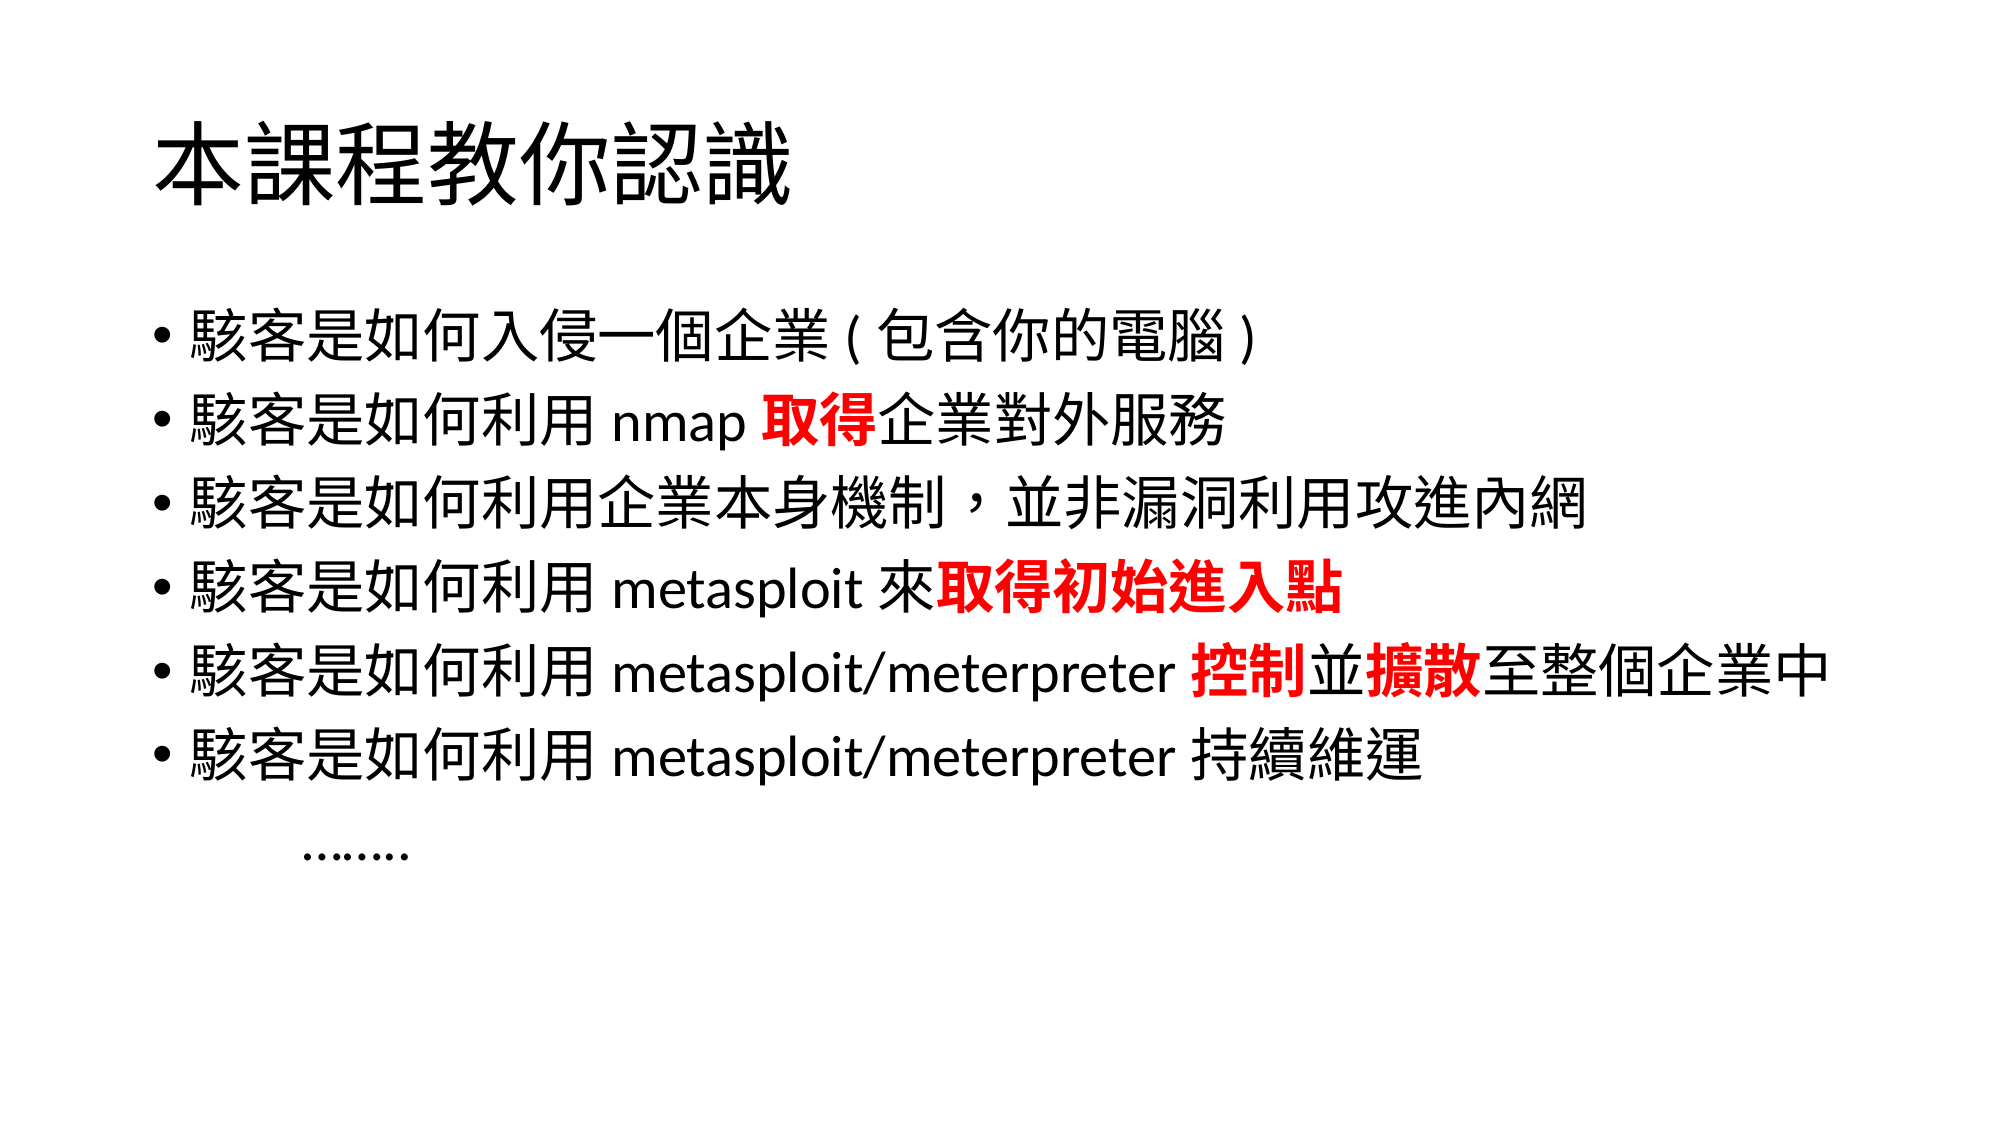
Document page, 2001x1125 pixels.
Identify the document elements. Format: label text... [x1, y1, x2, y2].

title 本課程教你認識 [137, 59, 1863, 278]
list 駭客是如何入侵一個企業(包含你的電腦) 駭客是如何利用nmap取得企業對外服務 駭客是如何利用企業本身機制，並非漏洞利用攻進內網 駭客是如何利用metasploit來取得初始進入點 駭客是如何利用metasploit/meterpreter控制並擴散至整個企業中 駭客是如何利用metasploit/meterpreter持續維運 …….. [137, 299, 1863, 1014]
